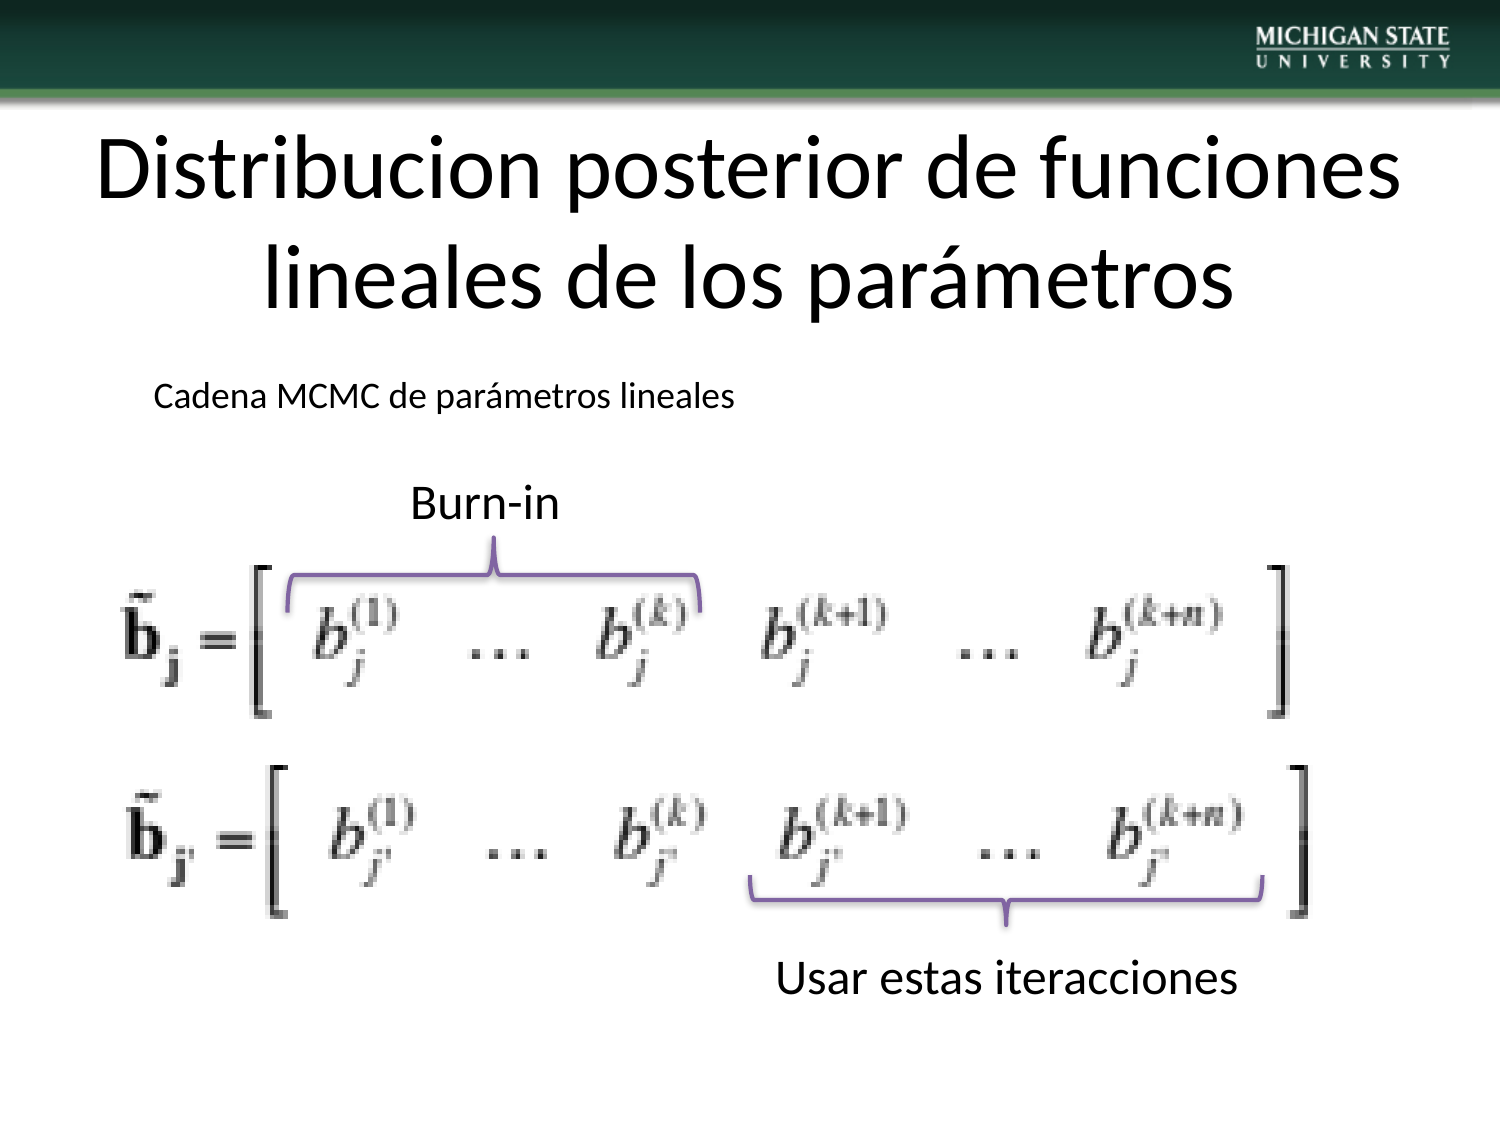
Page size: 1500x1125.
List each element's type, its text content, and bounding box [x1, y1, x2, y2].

text_box [491, 535, 496, 545]
title Distribucion posterior de funciones lineales de los parámetros [75, 123, 1425, 311]
picture [0, 0, 1500, 110]
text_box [118, 746, 1314, 926]
text_box Cadena MCMC de parámetros lineales [138, 363, 751, 424]
text_box Usar estas iteracciones [760, 937, 1254, 1013]
text_box Burn-in [395, 462, 587, 538]
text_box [112, 546, 1295, 726]
